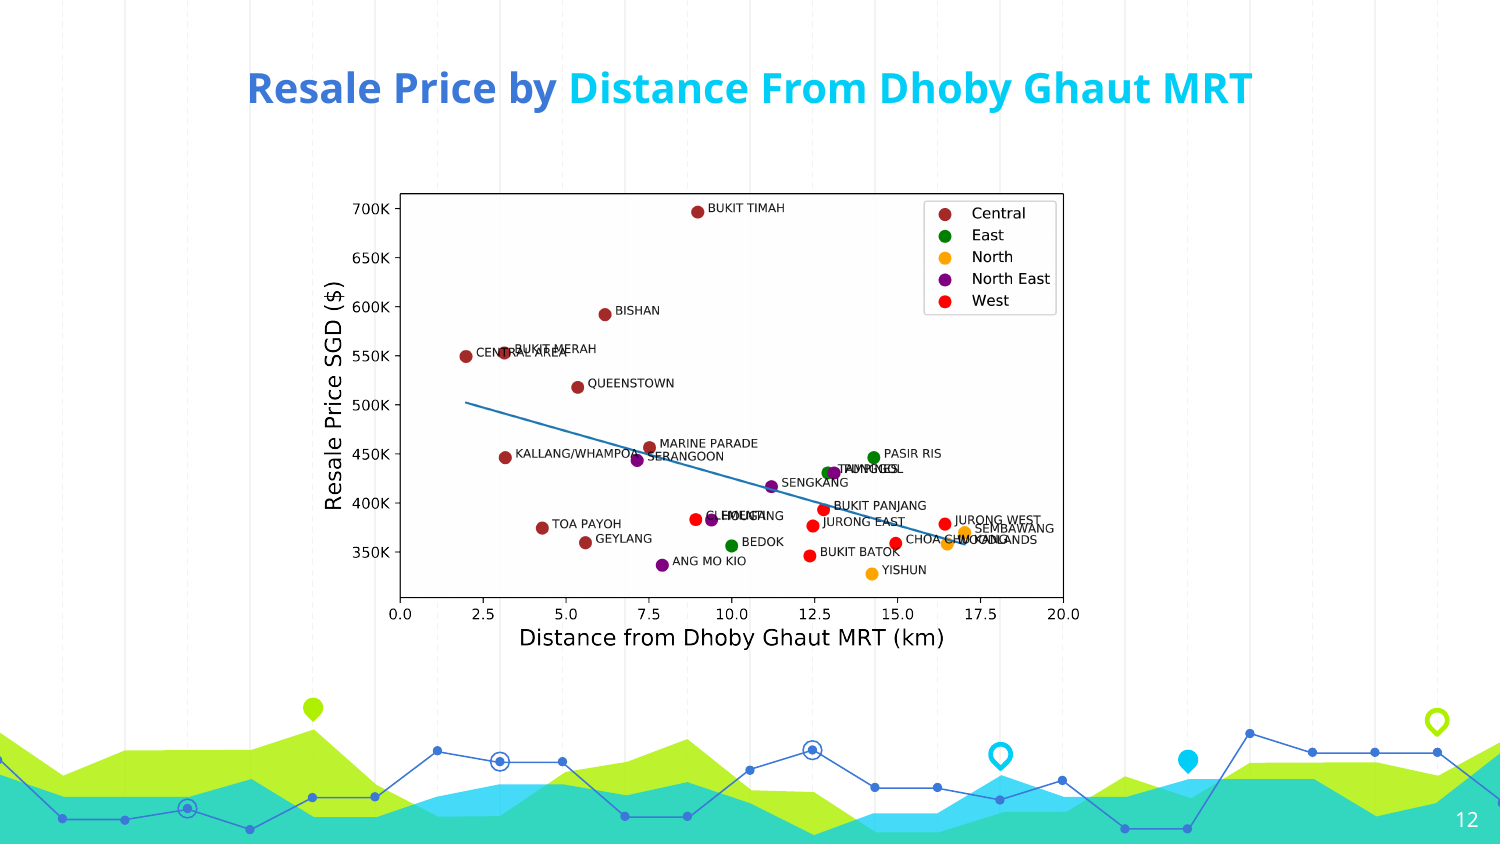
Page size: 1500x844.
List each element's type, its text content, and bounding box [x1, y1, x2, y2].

slide_number 12 [1403, 791, 1494, 844]
picture [324, 193, 1079, 651]
title Resale Price by Distance From Dhoby Ghaut MRT [176, 42, 1324, 127]
